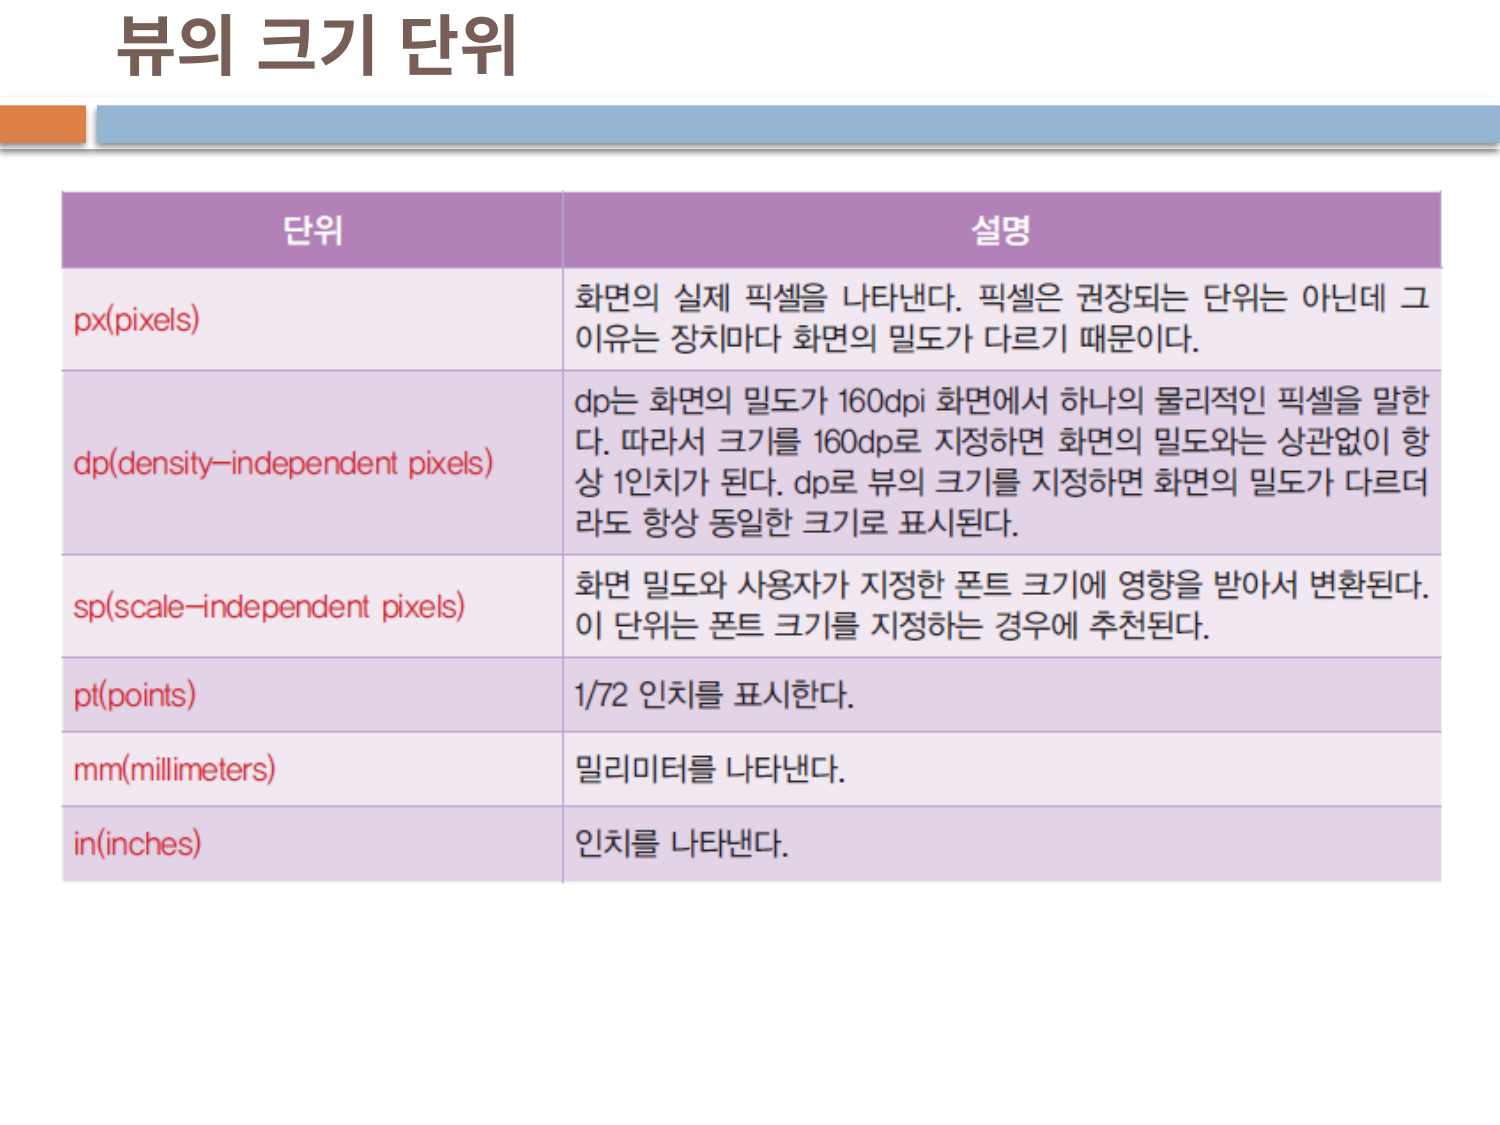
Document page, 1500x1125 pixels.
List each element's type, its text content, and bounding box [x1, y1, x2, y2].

title 뷰의 크기 단위 [100, 0, 1438, 100]
picture [52, 184, 1456, 896]
